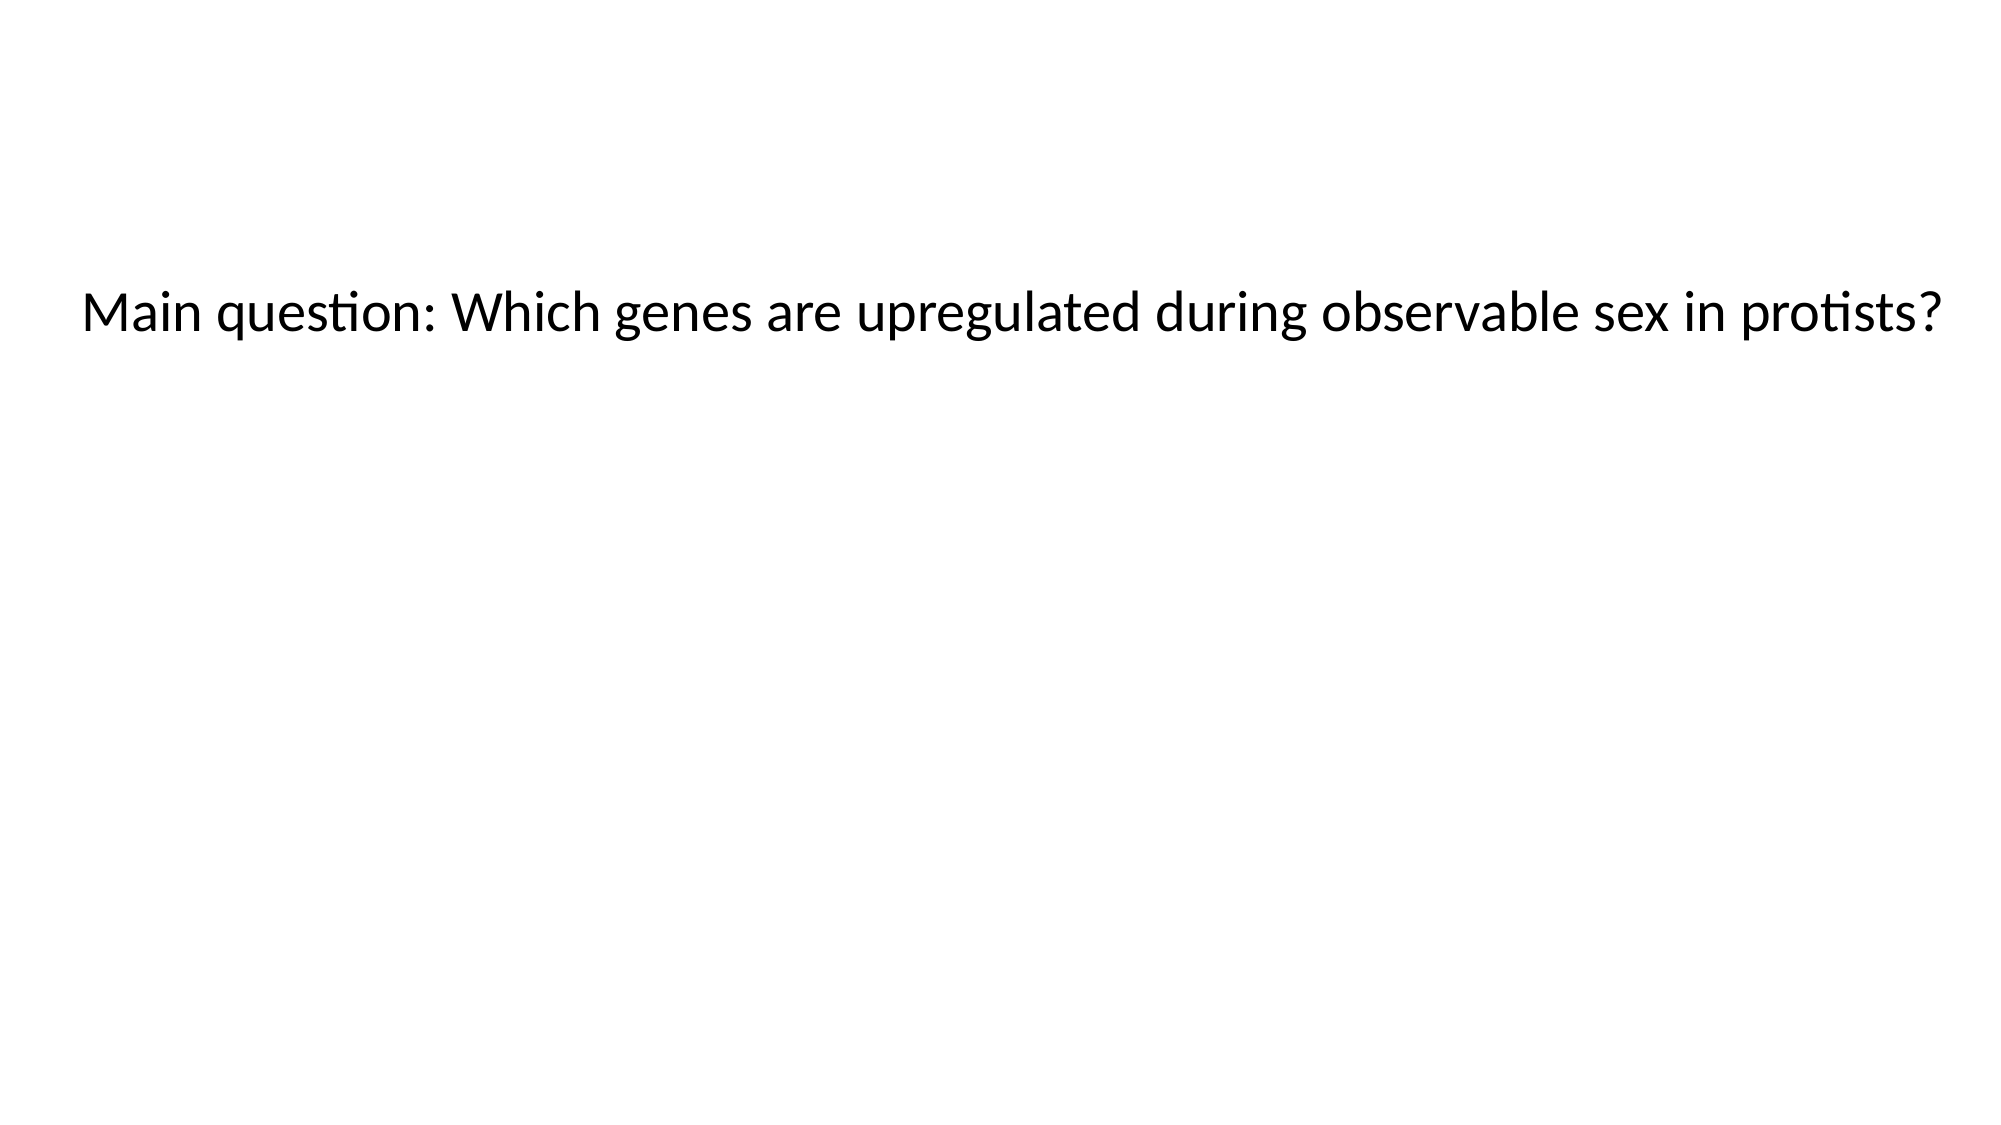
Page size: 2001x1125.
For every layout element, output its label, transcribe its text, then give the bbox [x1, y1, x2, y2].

text_box Main question: Which genes are upregulated during observable sex in protists? [66, 265, 1961, 351]
